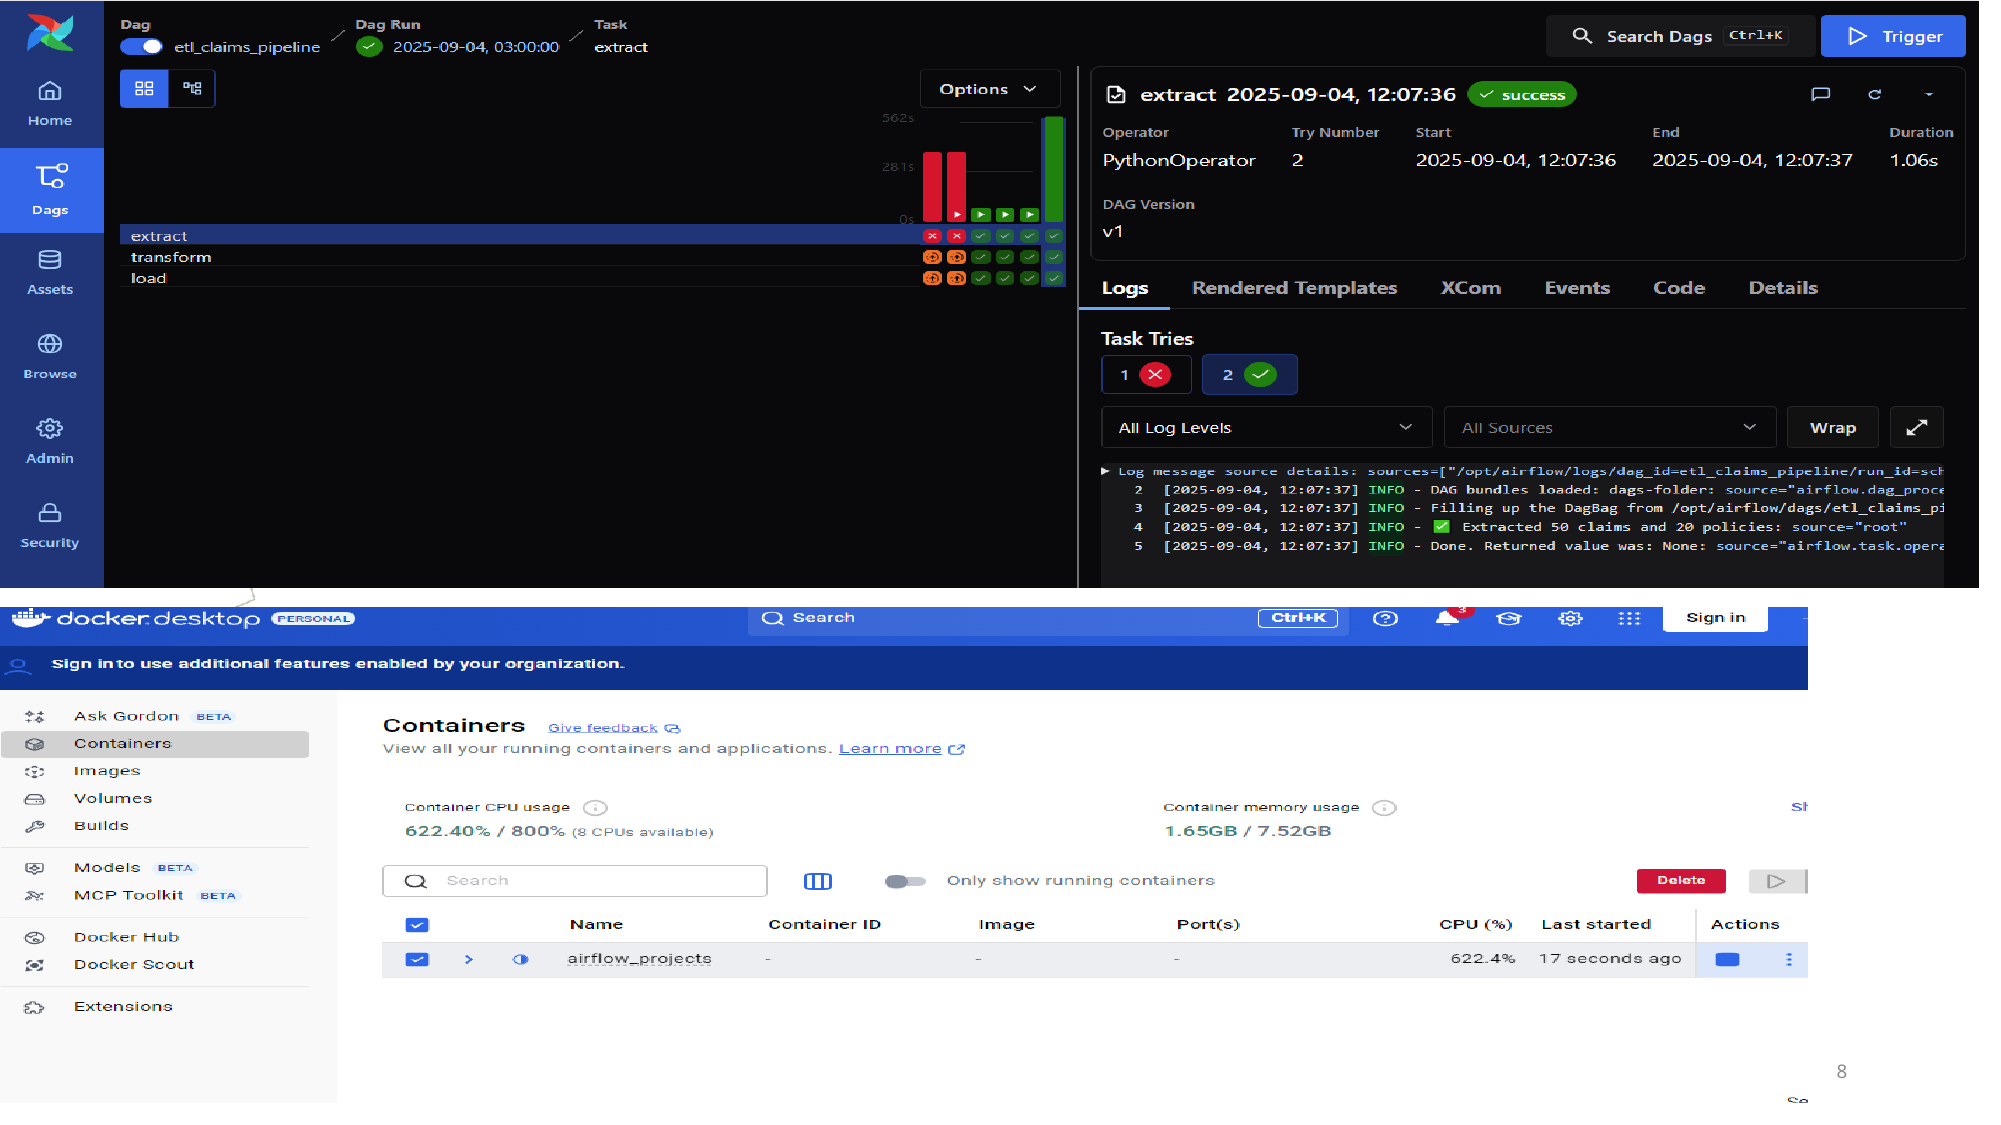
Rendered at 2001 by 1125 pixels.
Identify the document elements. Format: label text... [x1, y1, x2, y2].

picture [0, 0, 1979, 1103]
slide_number 8 [1808, 1042, 1863, 1103]
